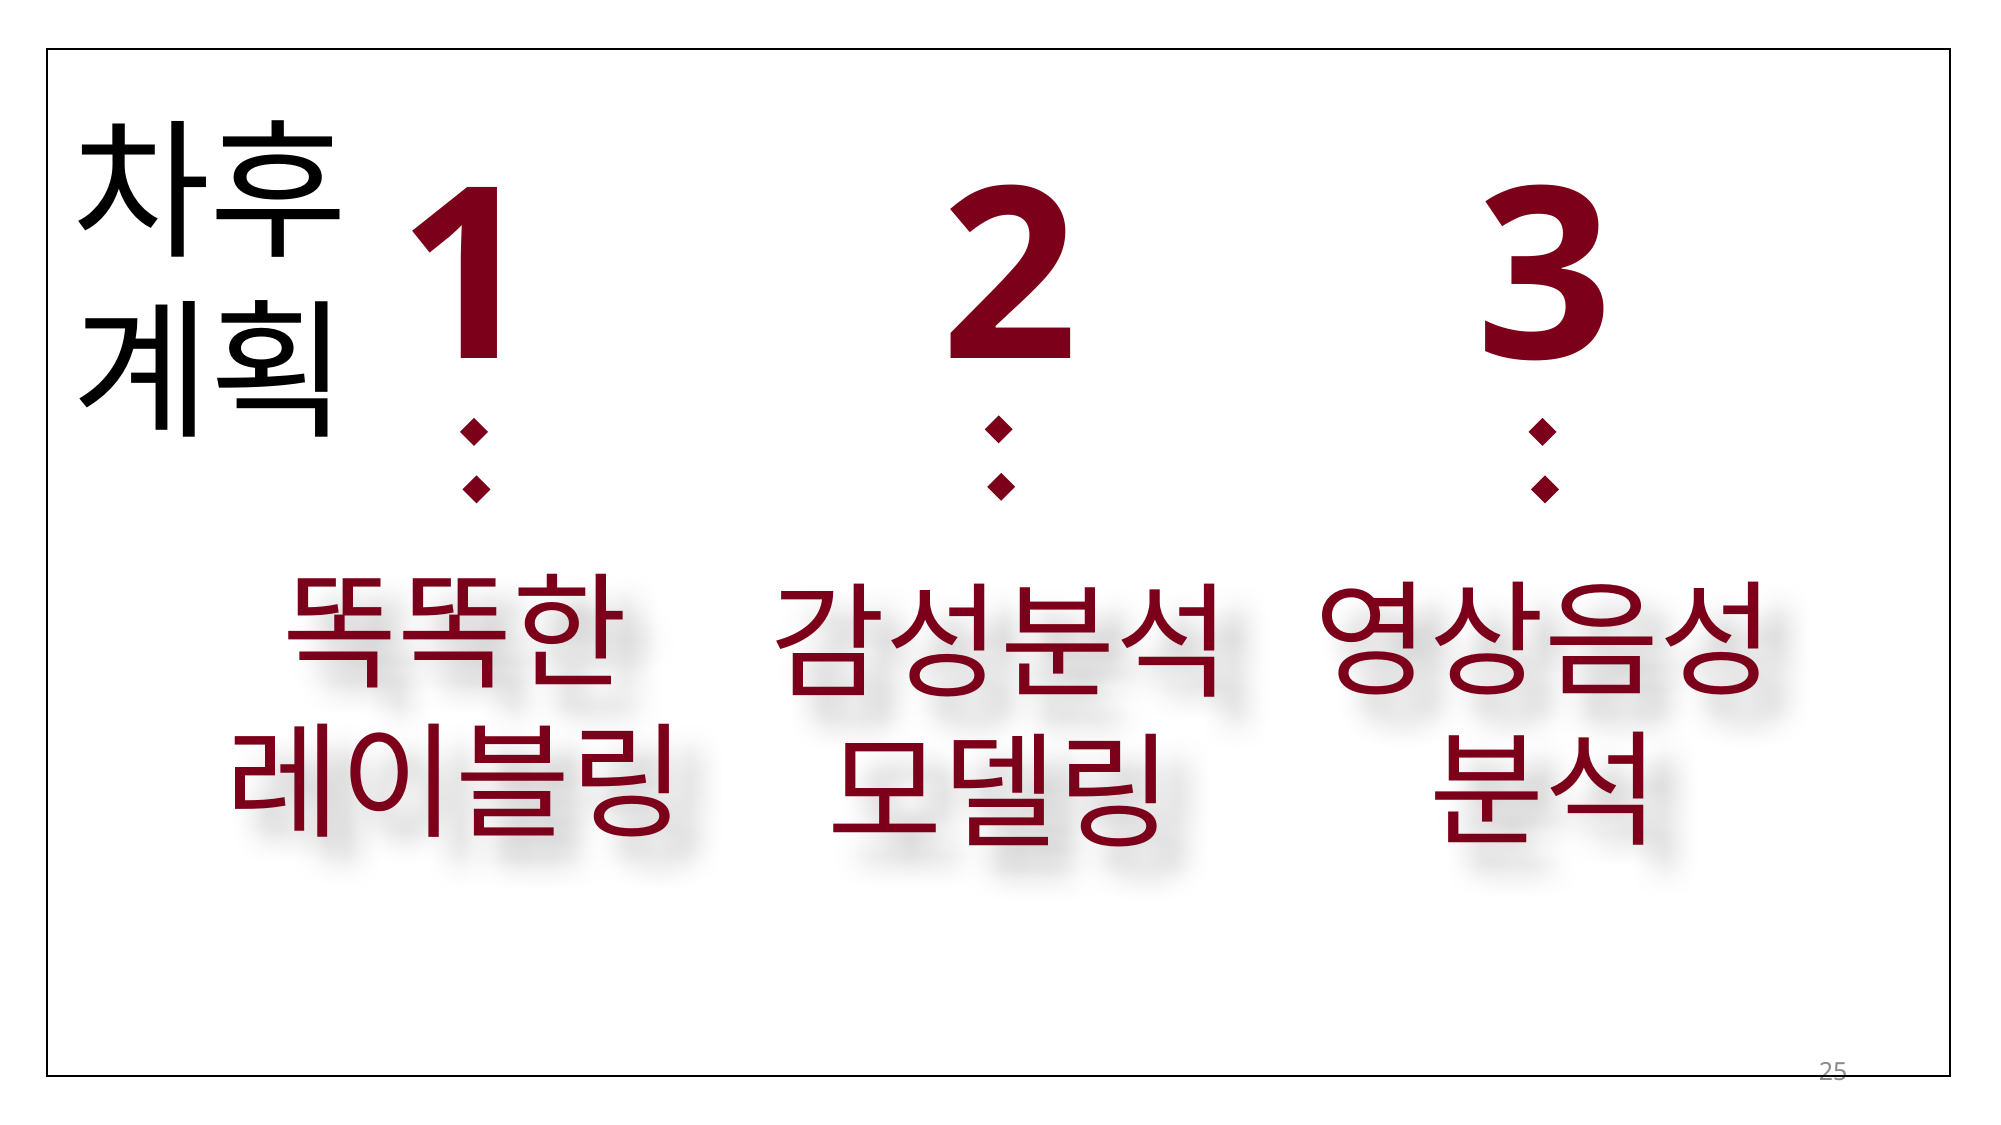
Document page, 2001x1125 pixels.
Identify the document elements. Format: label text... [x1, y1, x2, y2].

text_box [461, 419, 489, 502]
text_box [986, 416, 1014, 500]
text_box [46, 48, 1951, 1077]
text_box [1530, 419, 1558, 502]
text_box 1 [383, 111, 551, 415]
text_box 3 [1461, 111, 1630, 415]
slide_number 25 [1412, 1077, 1863, 1103]
text_box 2 [926, 111, 1094, 415]
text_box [190, 519, 1810, 822]
